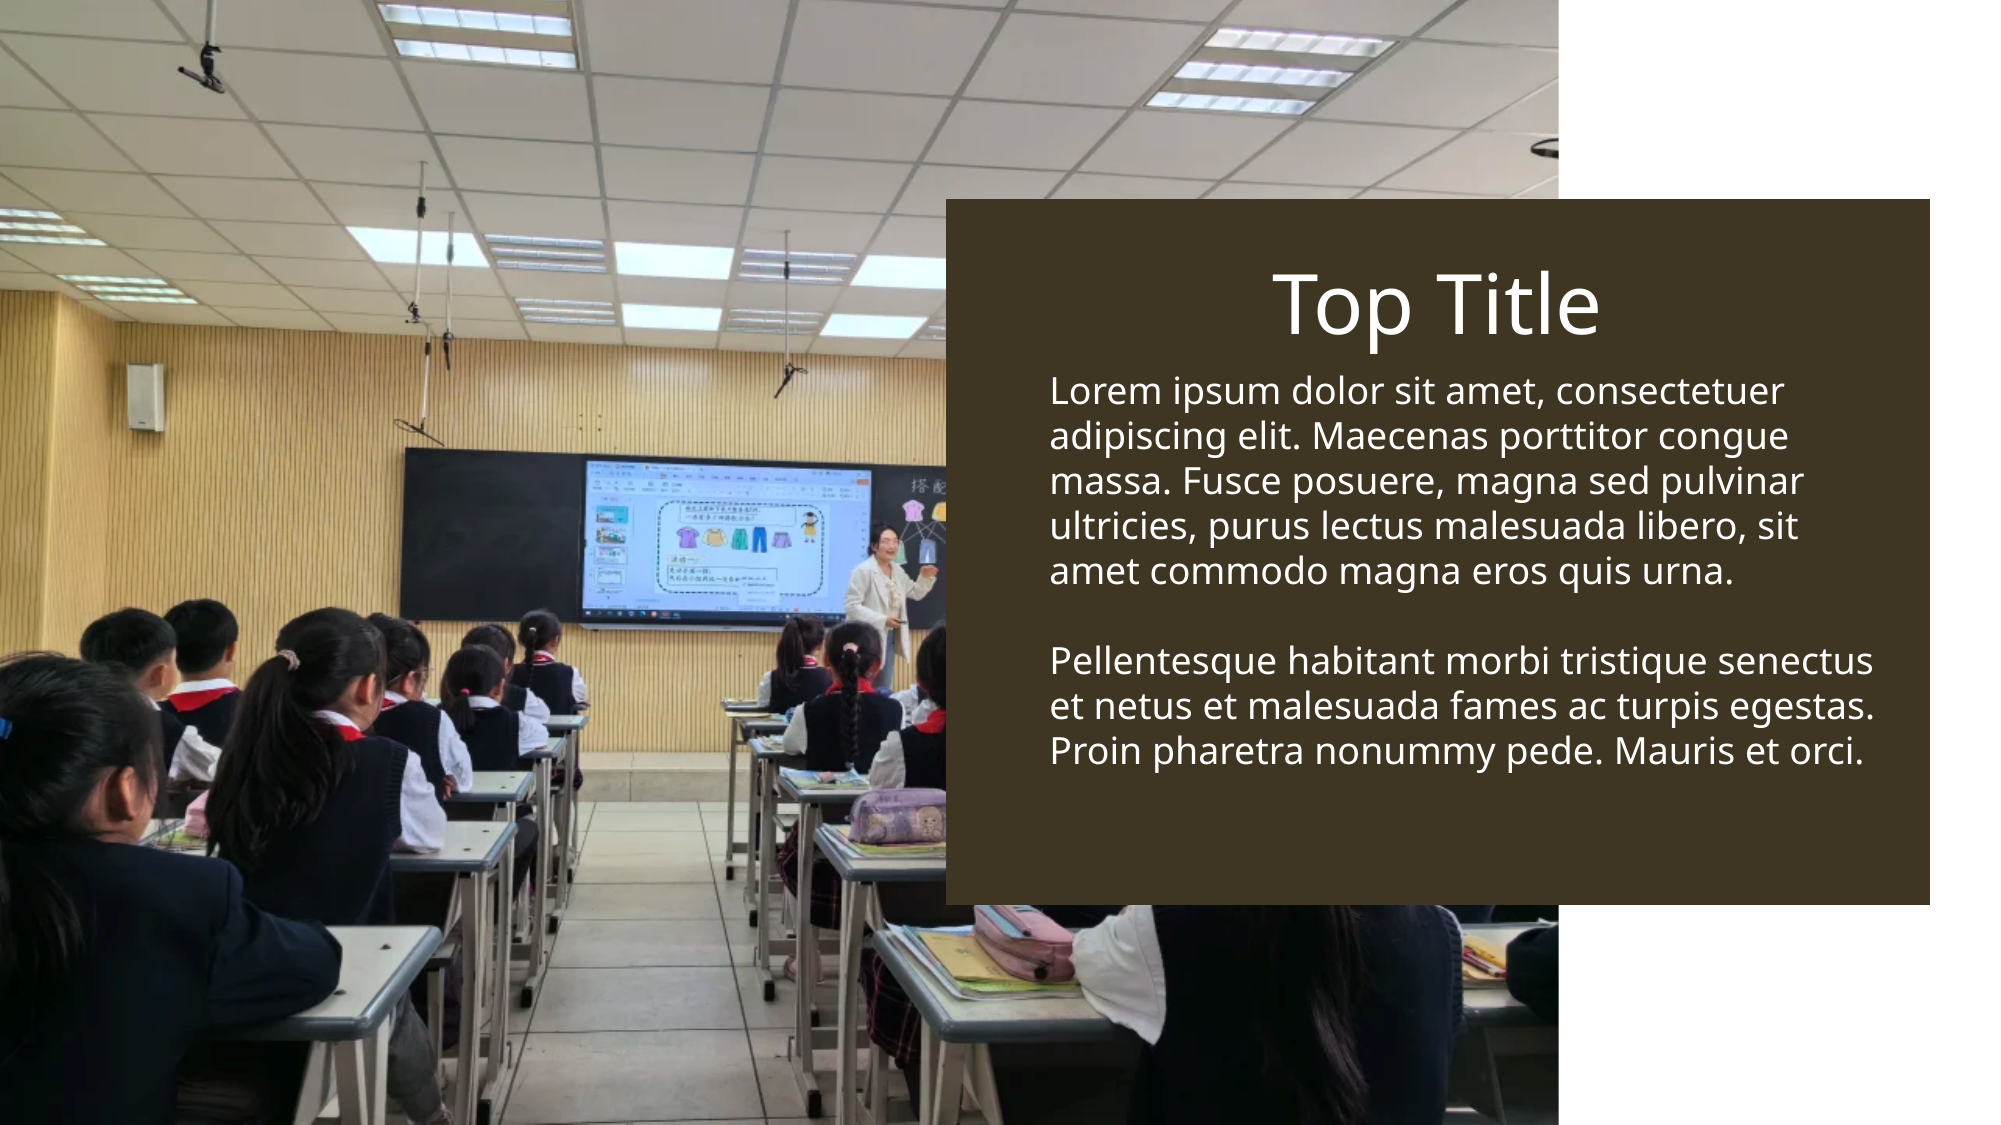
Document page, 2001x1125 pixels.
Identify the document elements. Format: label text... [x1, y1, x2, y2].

text_box Lorem ipsum dolor sit amet, consectetuer adipiscing elit. Maecenas porttitor congue massa. Fusce posuere, magna sed pulvinar ultricies, purus lectus malesuada libero, sit amet commodo magna eros quis urna. Pellentesque habitant morbi tristique senectus et netus et malesuada fames ac turpis egestas. Proin pharetra nonummy pede. Mauris et orci. [1034, 359, 1893, 825]
text_box [945, 198, 1931, 906]
text_box Top Title [1142, 243, 1734, 359]
text_box [0, 0, 1560, 1125]
